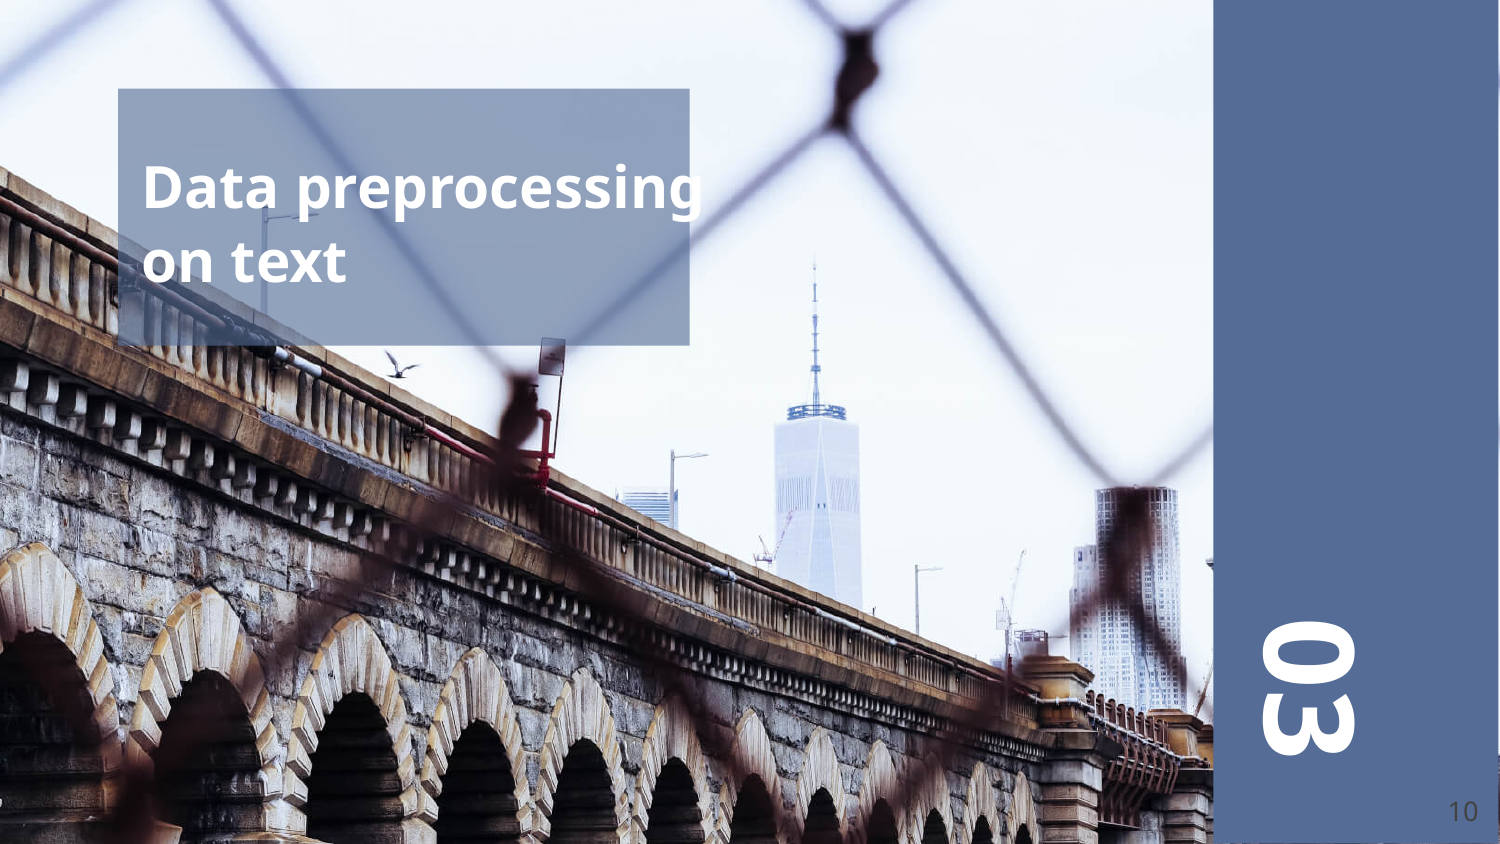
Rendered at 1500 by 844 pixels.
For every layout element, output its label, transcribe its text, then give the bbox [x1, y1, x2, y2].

slide_number ‹#› [1403, 779, 1494, 844]
picture [0, 0, 1213, 844]
title 03 [1266, 490, 1362, 776]
text_box [1213, 0, 1499, 844]
text_box [118, 88, 690, 346]
title Data preprocessing on text [126, 214, 756, 310]
